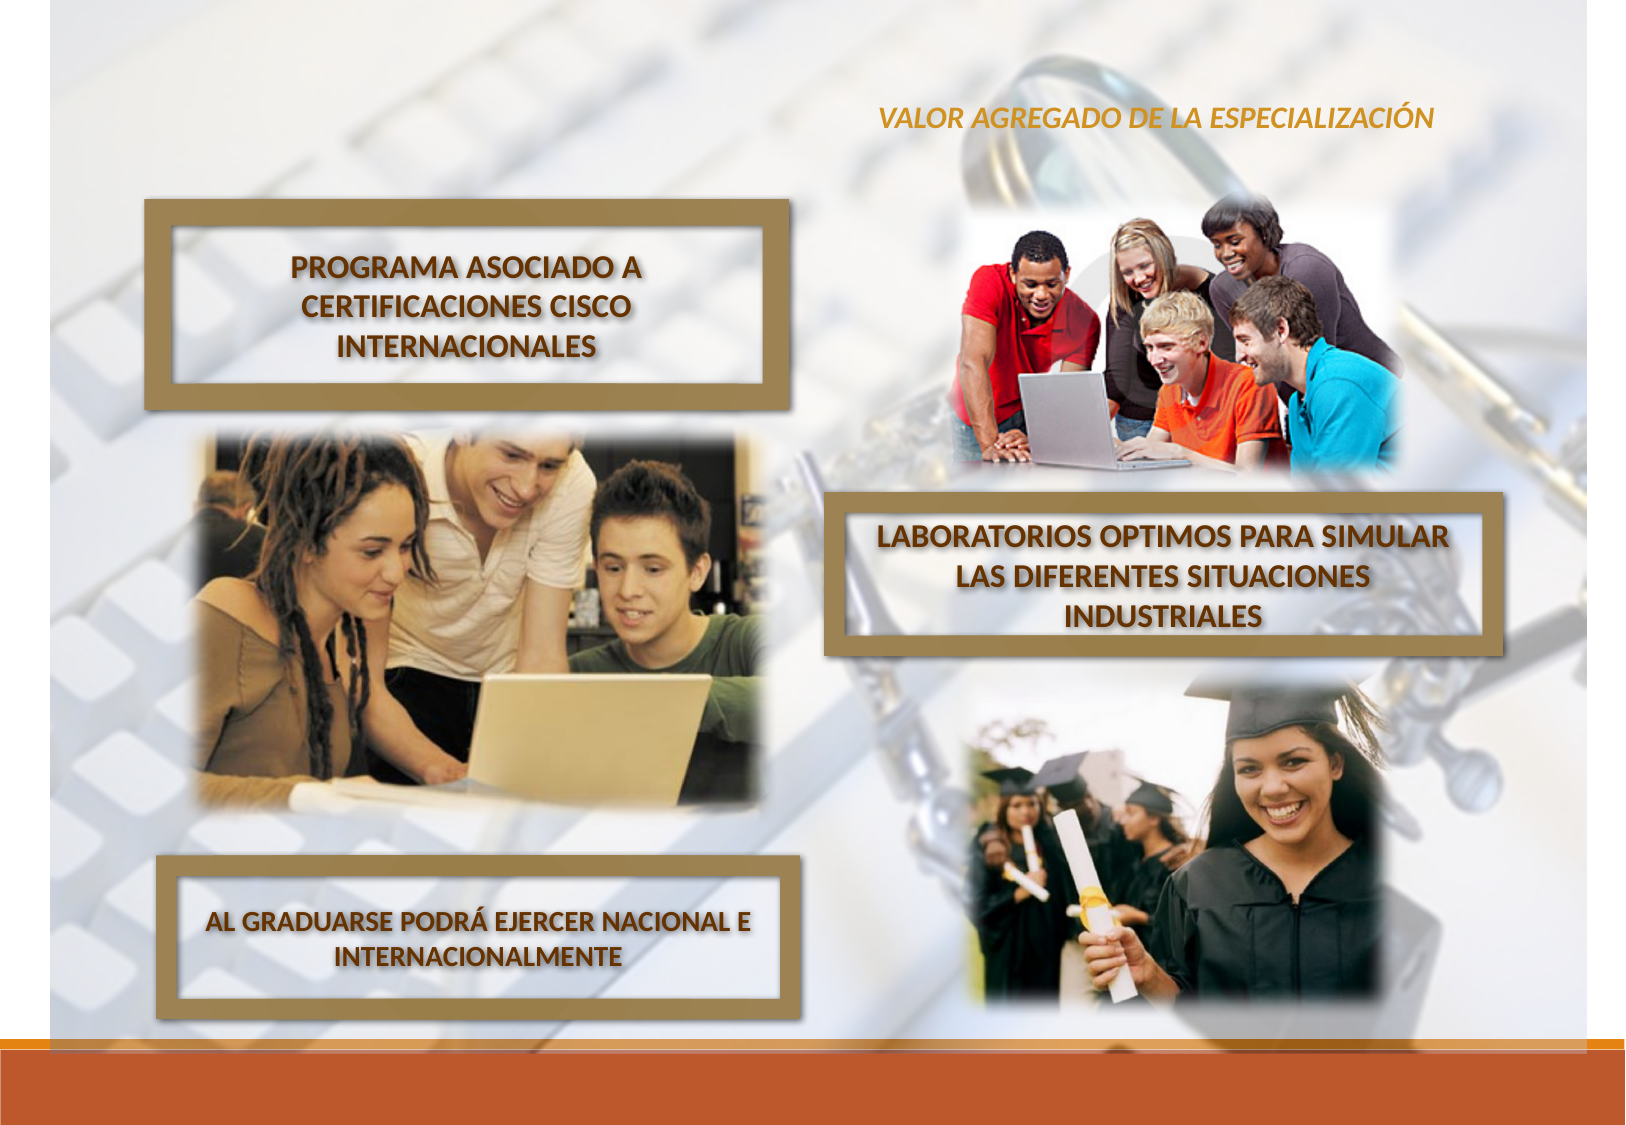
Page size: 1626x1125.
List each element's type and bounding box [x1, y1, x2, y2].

picture [50, 0, 1588, 1056]
